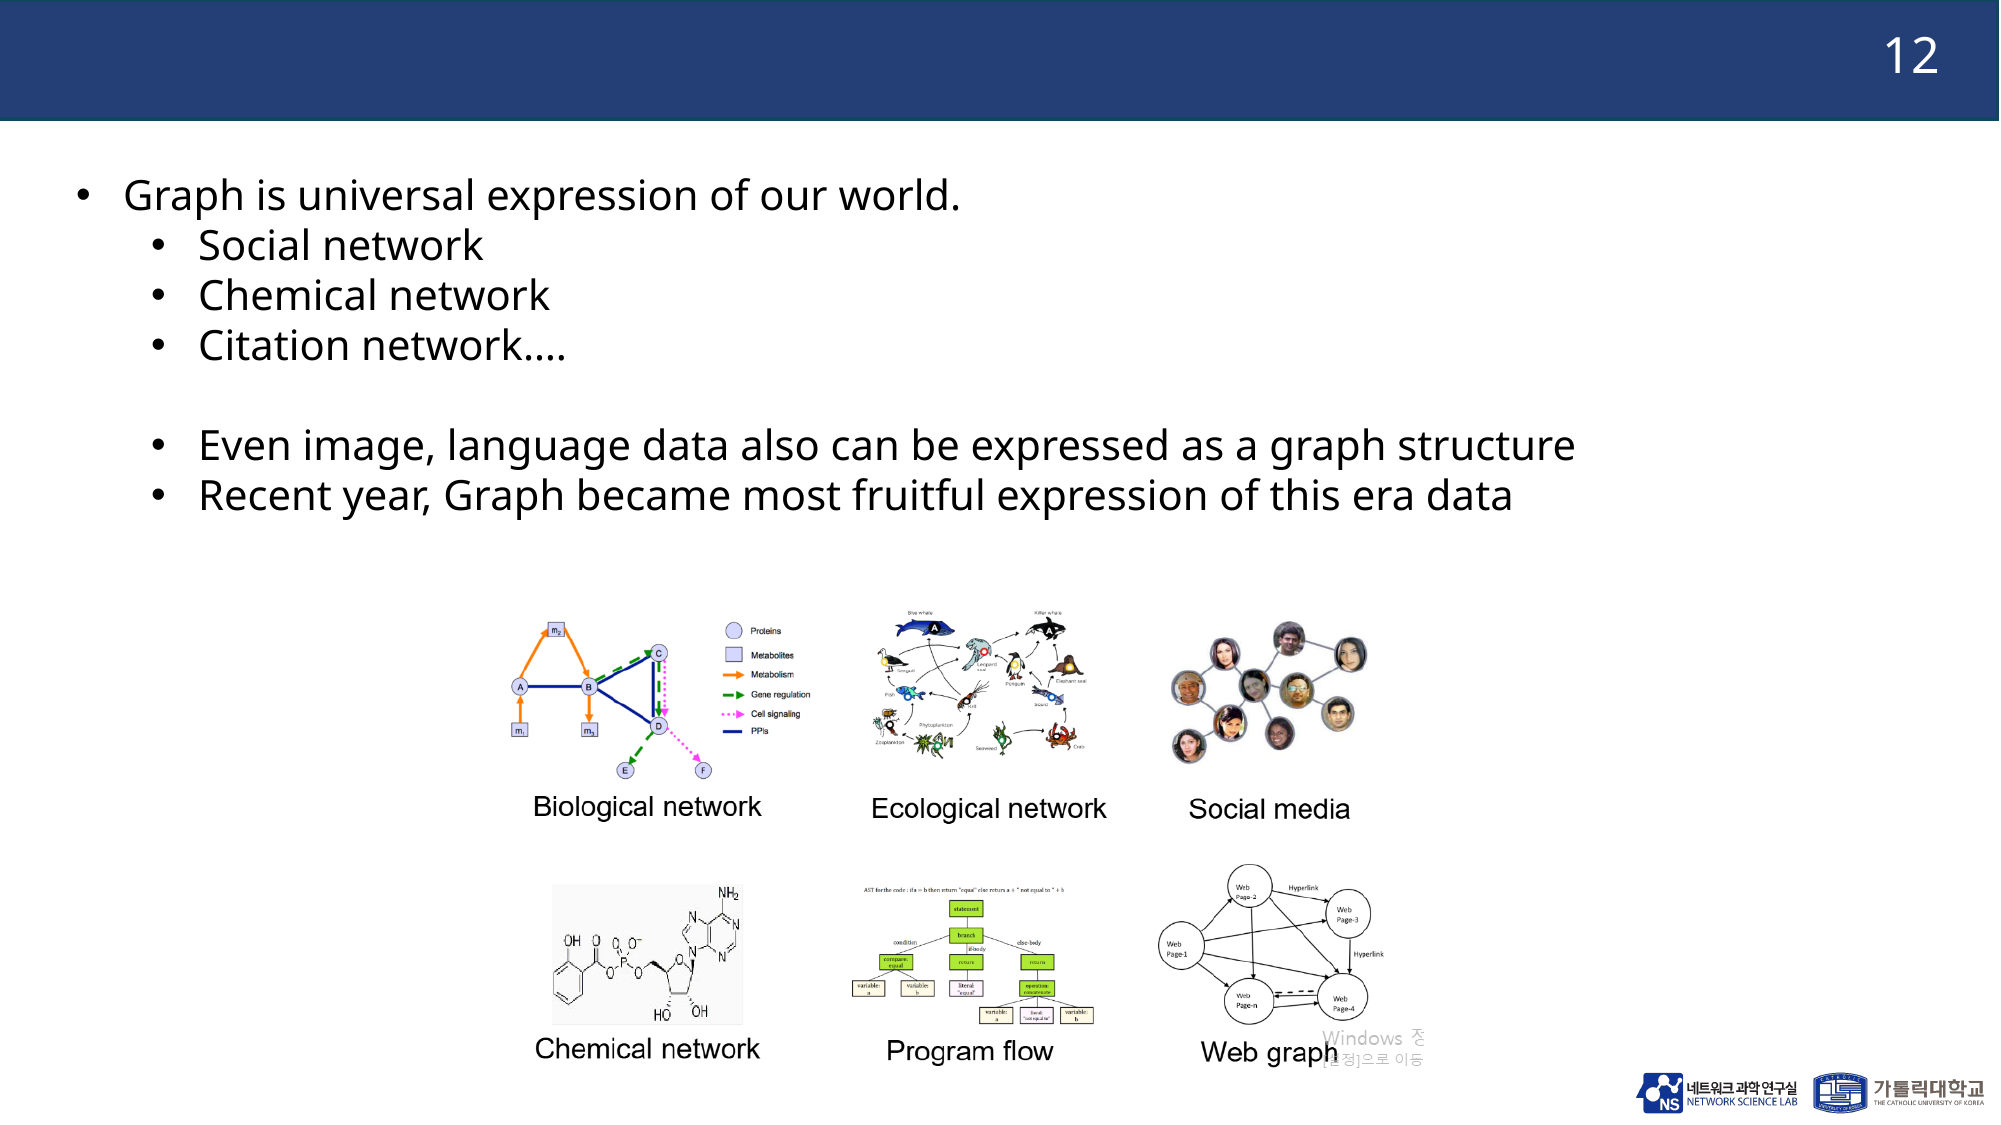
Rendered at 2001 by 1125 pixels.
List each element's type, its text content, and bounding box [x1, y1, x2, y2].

picture [462, 574, 1425, 1091]
picture [1634, 1071, 1988, 1116]
text_box Graph is universal expression of our world. Social network Chemical network Citation network…. Even image, language data also can be expressed as a graph structure Recent year, Graph became most fruitful expression of this era data [61, 161, 1939, 627]
